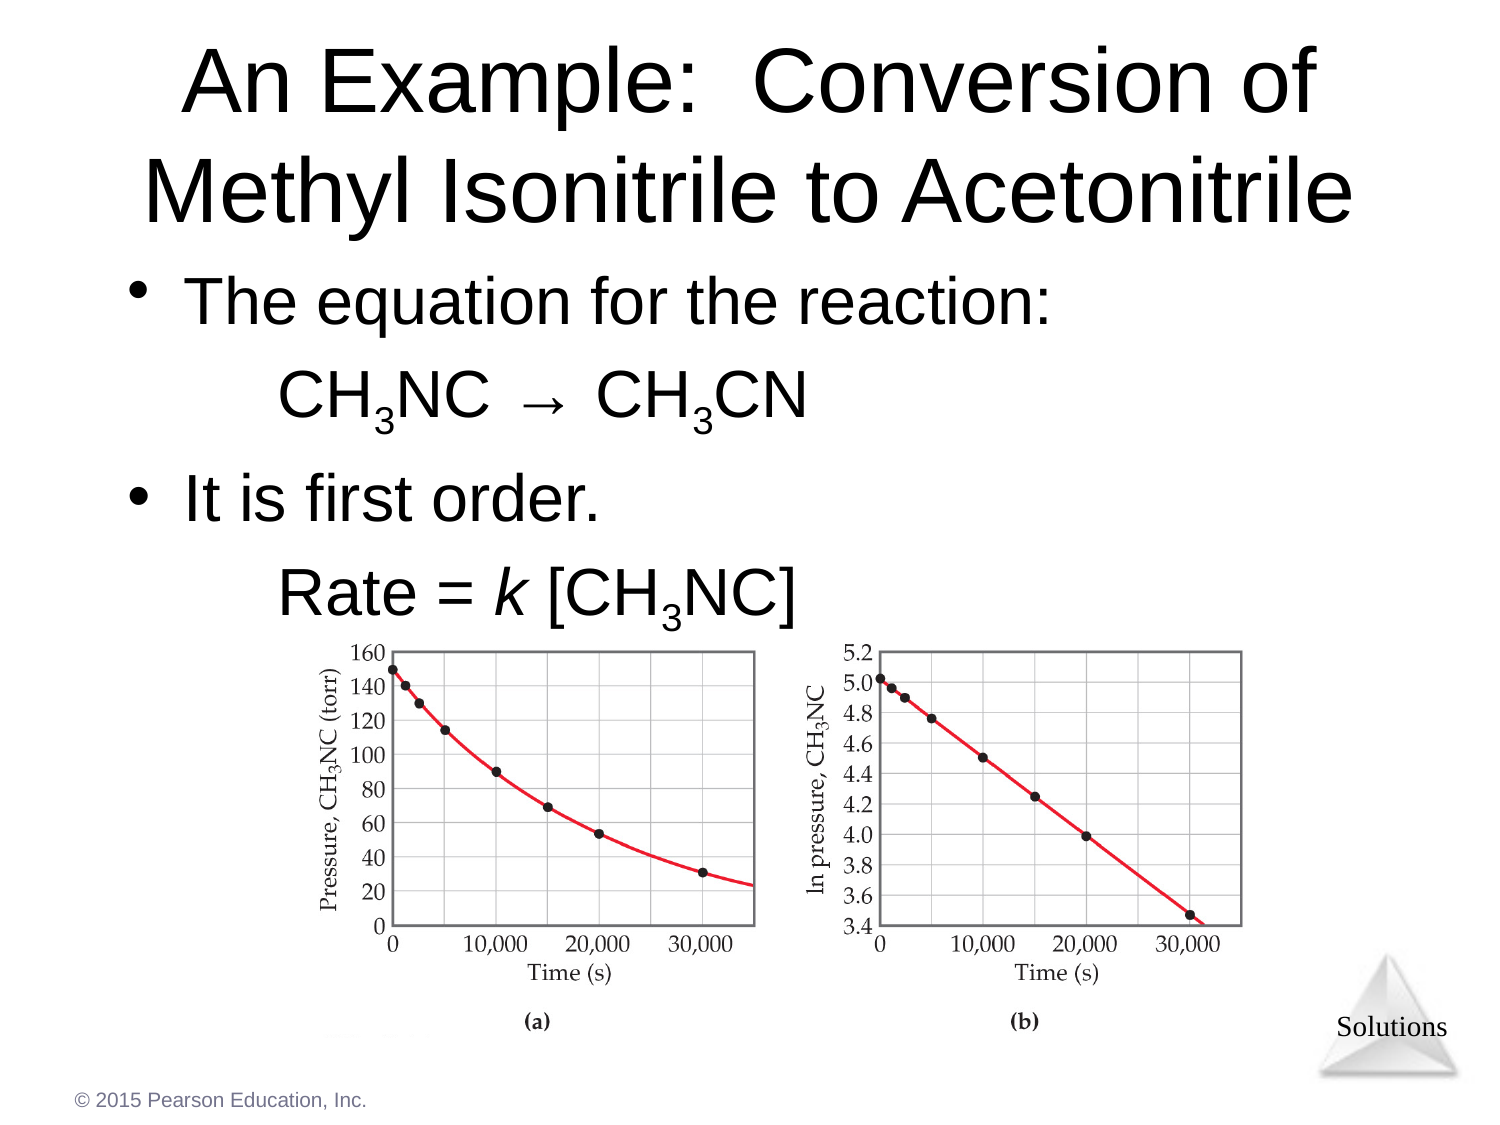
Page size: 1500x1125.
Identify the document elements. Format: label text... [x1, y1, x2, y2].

picture [1275, 899, 1500, 1125]
list The equation for the reaction: CH3NC → CH3CN It is first order. Rate = k [CH3NC] [112, 249, 1388, 700]
title An Example: Conversion of Methyl Isonitrile to Acetonitrile [112, 37, 1388, 225]
picture [312, 637, 1250, 1038]
